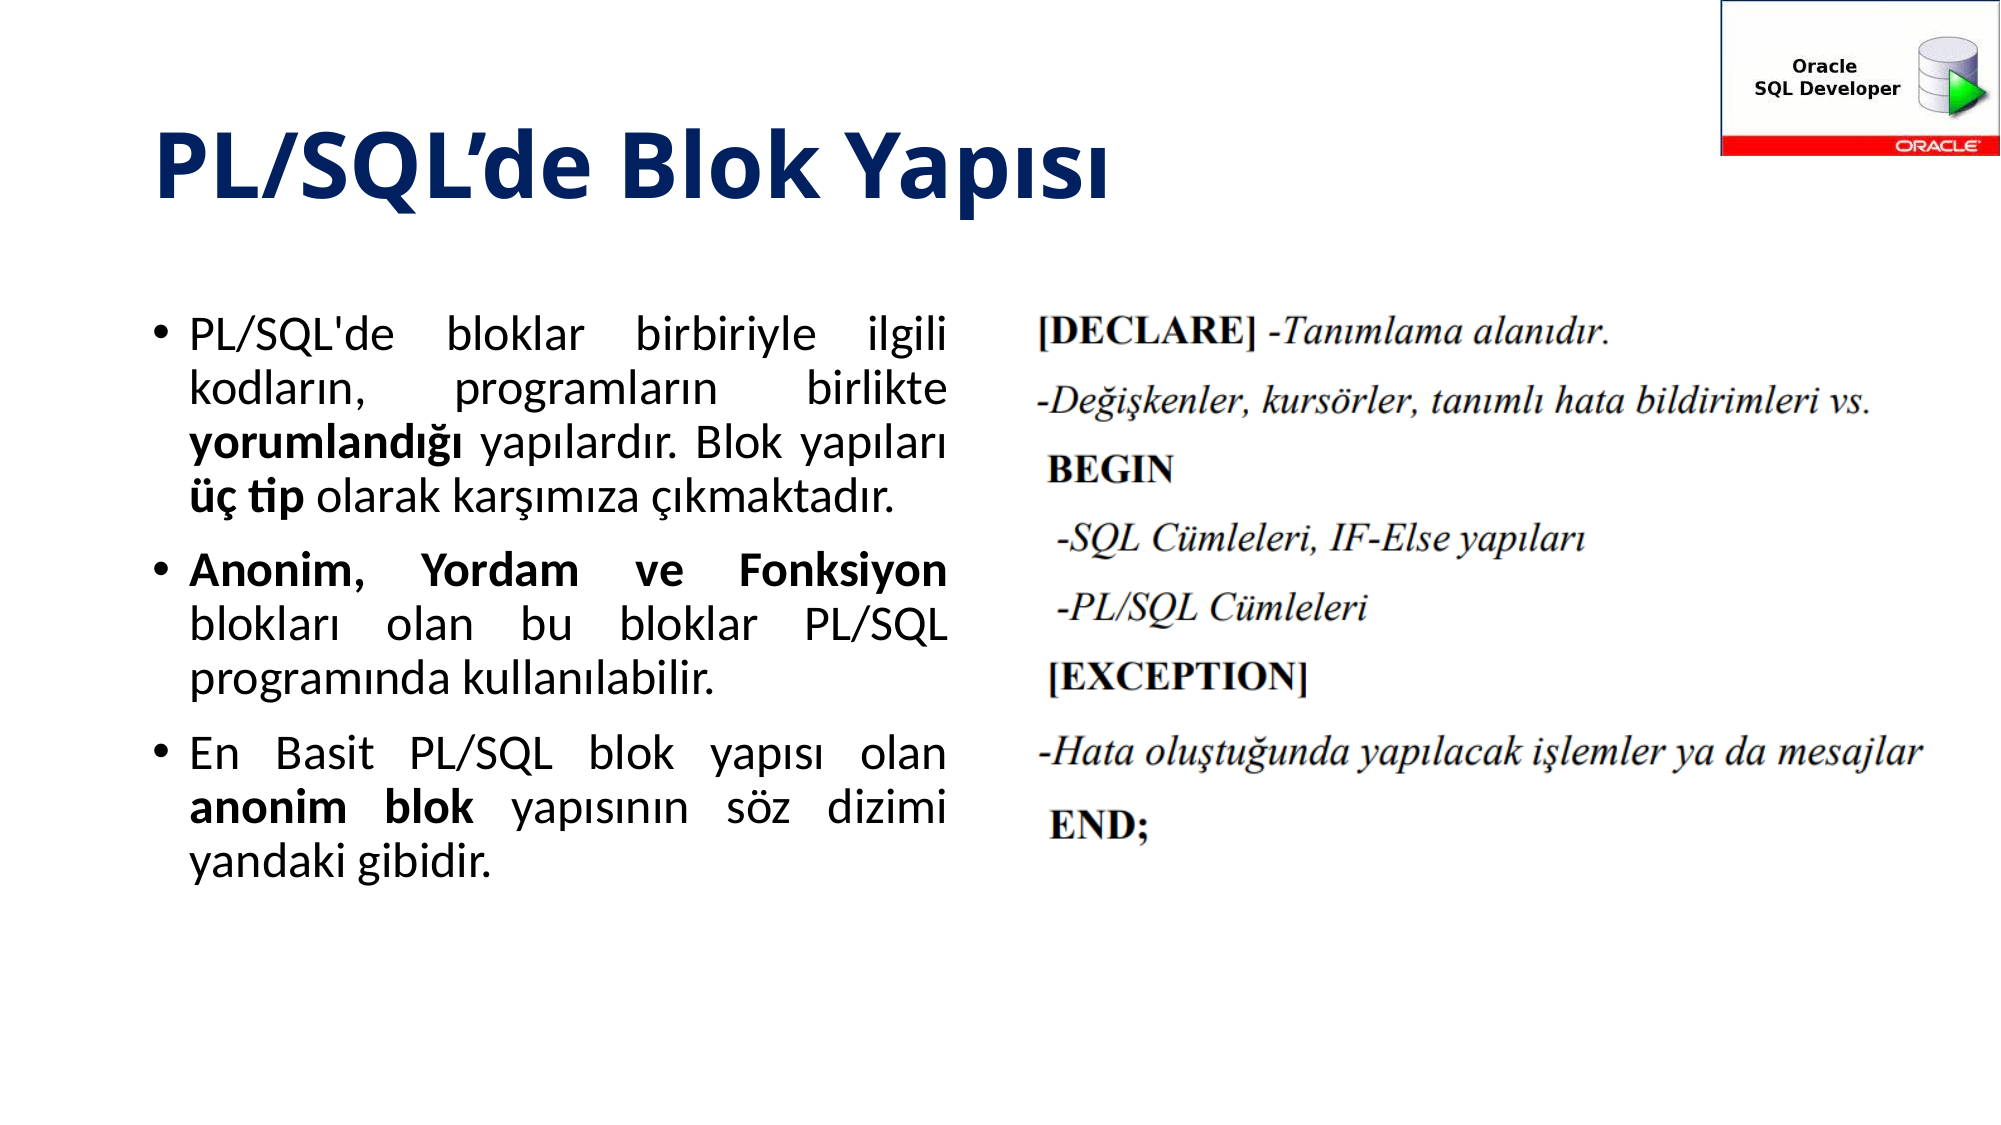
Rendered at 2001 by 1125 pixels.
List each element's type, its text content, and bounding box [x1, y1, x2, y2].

picture [1026, 726, 1942, 856]
list PL/SQL'de bloklar birbiriyle ilgili kodların, programların birlikte yorumlandığı yapılardır. Blok yapıları üç tip olarak karşımıza çıkmaktadır. Anonim, Yordam ve Fonksiyon blokları olan bu bloklar PL/SQL programında kullanılabilir. En Basit PL/SQL blok yapısı olan anonim blok yapısının söz dizimi yandaki gibidir. [137, 299, 964, 1014]
picture [1026, 298, 1875, 706]
title PL/SQL’de Blok Yapısı [137, 59, 1863, 278]
picture [1720, 0, 2000, 156]
